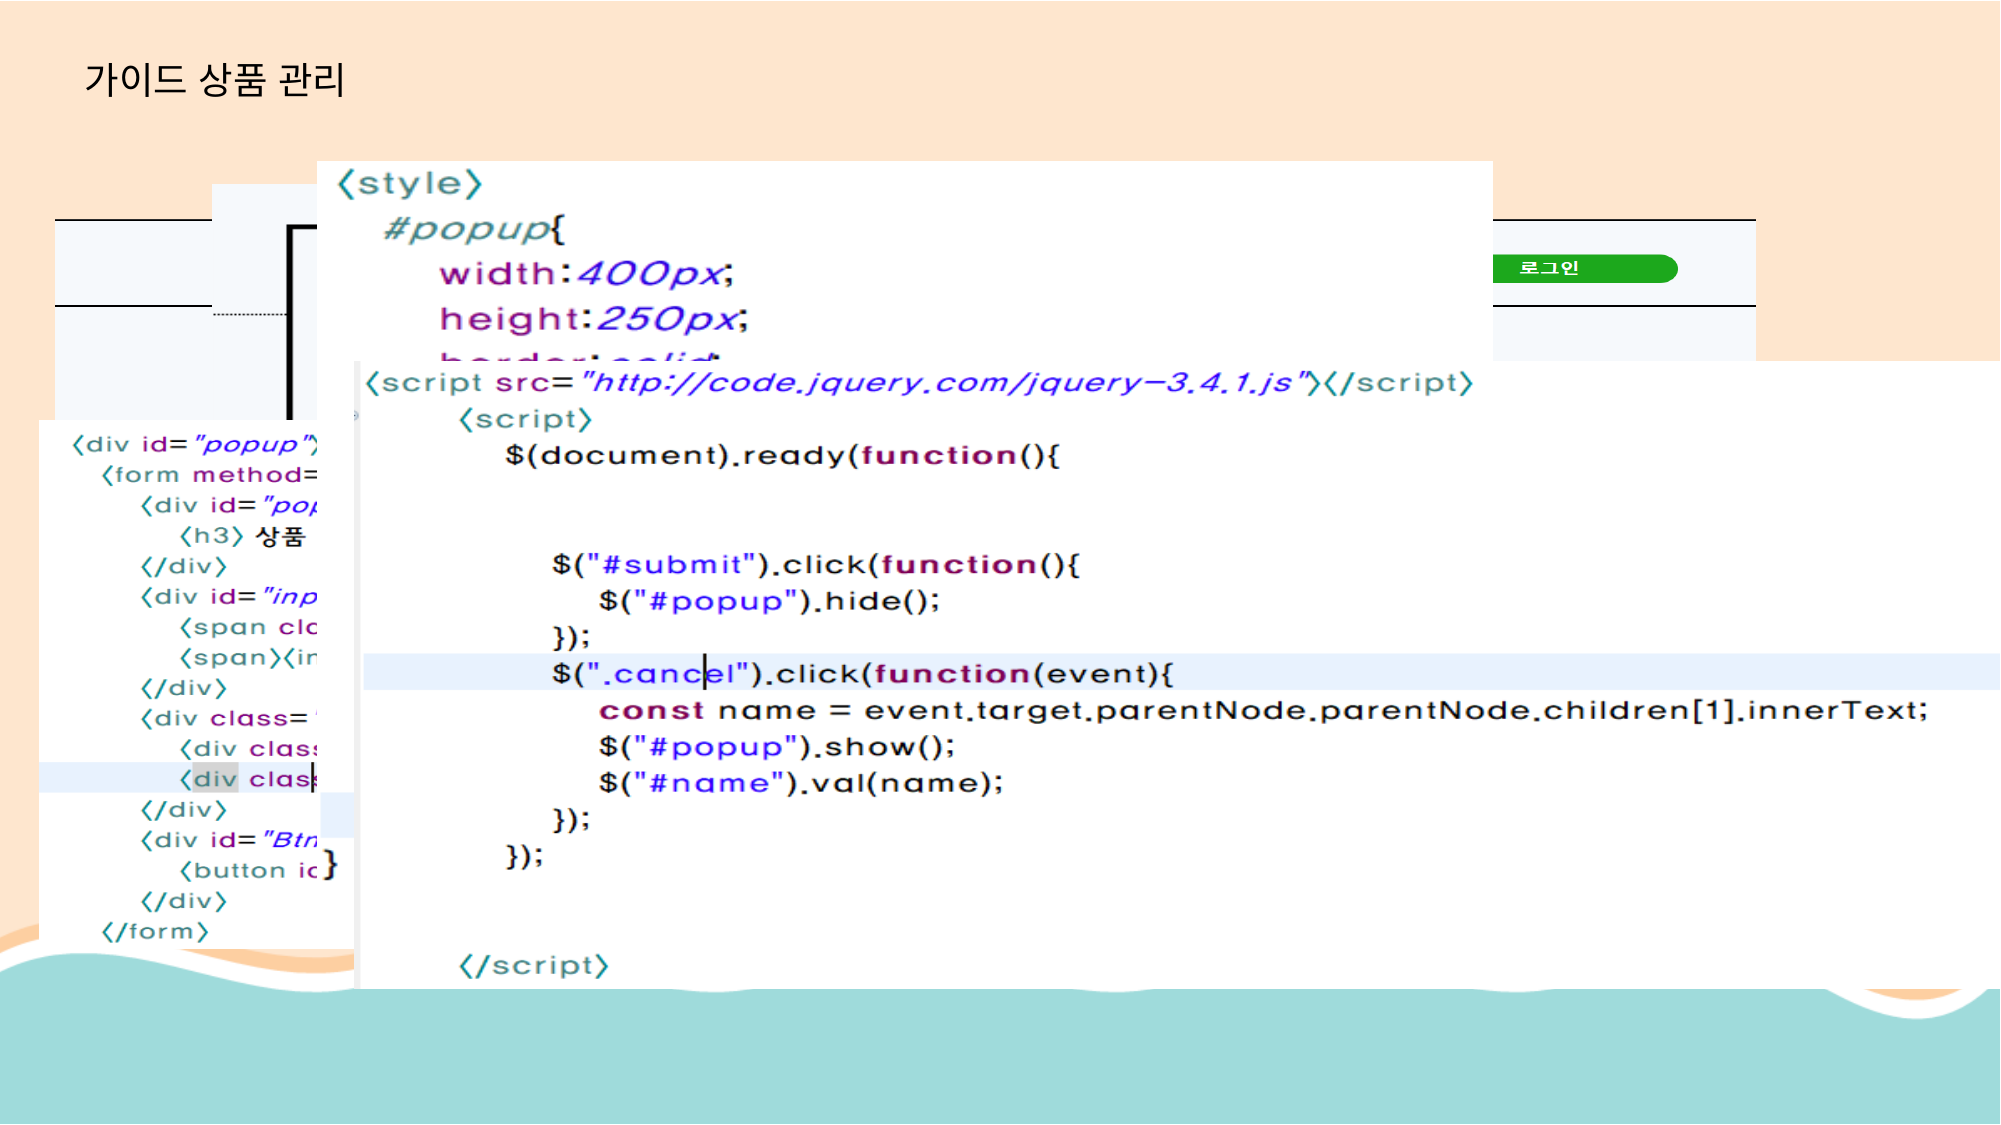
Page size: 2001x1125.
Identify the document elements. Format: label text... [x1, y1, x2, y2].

text_box 가이드 상품 관리 [69, 49, 363, 109]
picture [0, 1, 2000, 1124]
